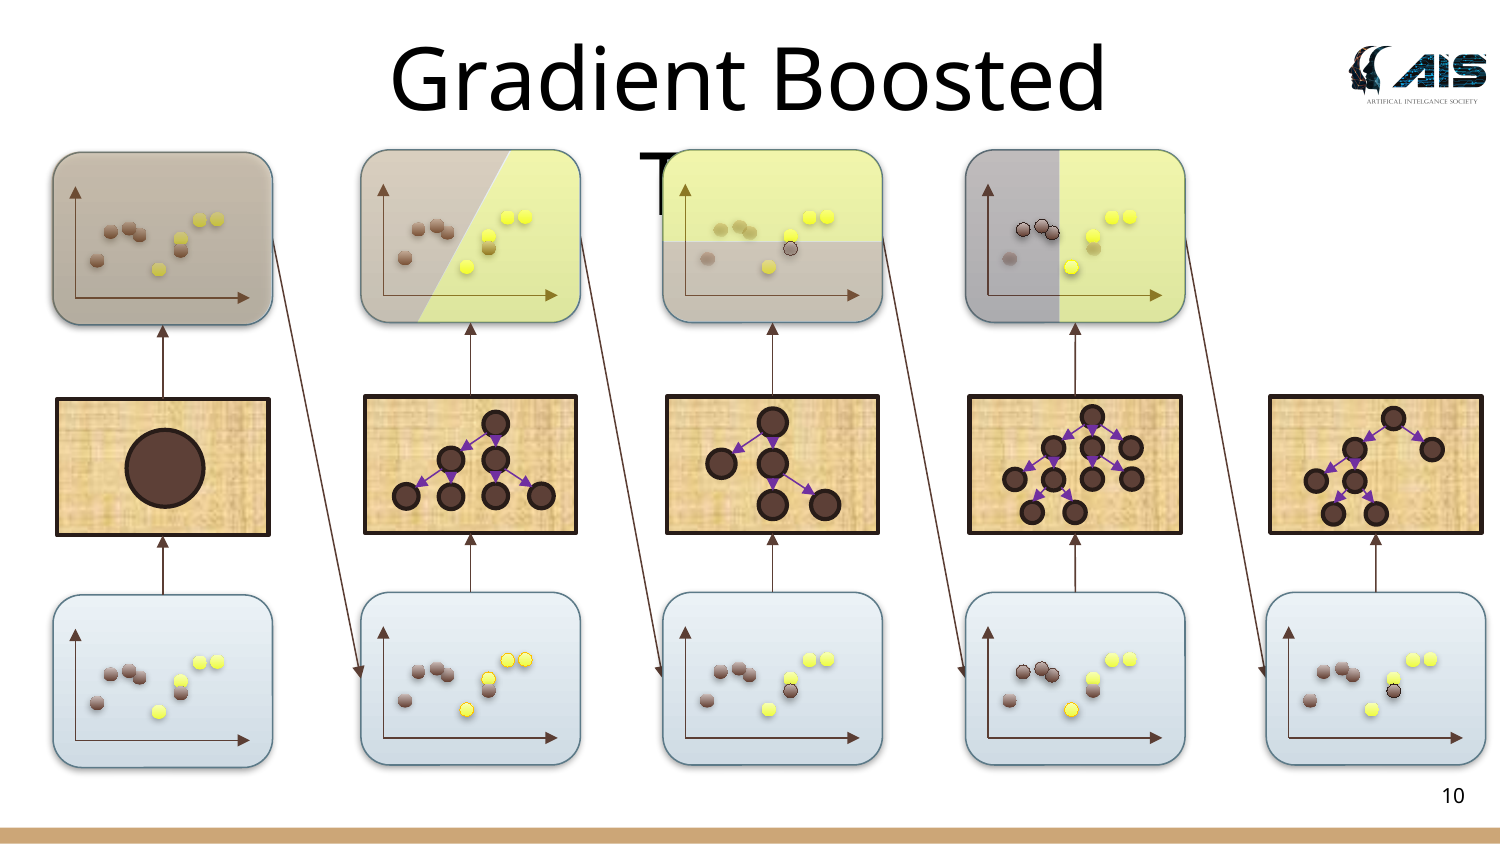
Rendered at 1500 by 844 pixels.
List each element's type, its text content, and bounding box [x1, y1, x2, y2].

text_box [393, 411, 554, 510]
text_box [662, 149, 883, 766]
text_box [887, 235, 959, 679]
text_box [964, 149, 1186, 766]
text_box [51, 151, 273, 768]
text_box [277, 238, 362, 679]
slide_number 10 [1389, 773, 1480, 830]
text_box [1265, 396, 1486, 766]
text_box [1003, 405, 1143, 524]
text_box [1305, 407, 1444, 525]
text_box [345, 108, 594, 766]
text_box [598, 235, 657, 679]
text_box Gradient Boosted Trees [374, 15, 1125, 234]
picture [1347, 0, 1500, 153]
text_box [1190, 235, 1267, 679]
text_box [707, 408, 840, 520]
